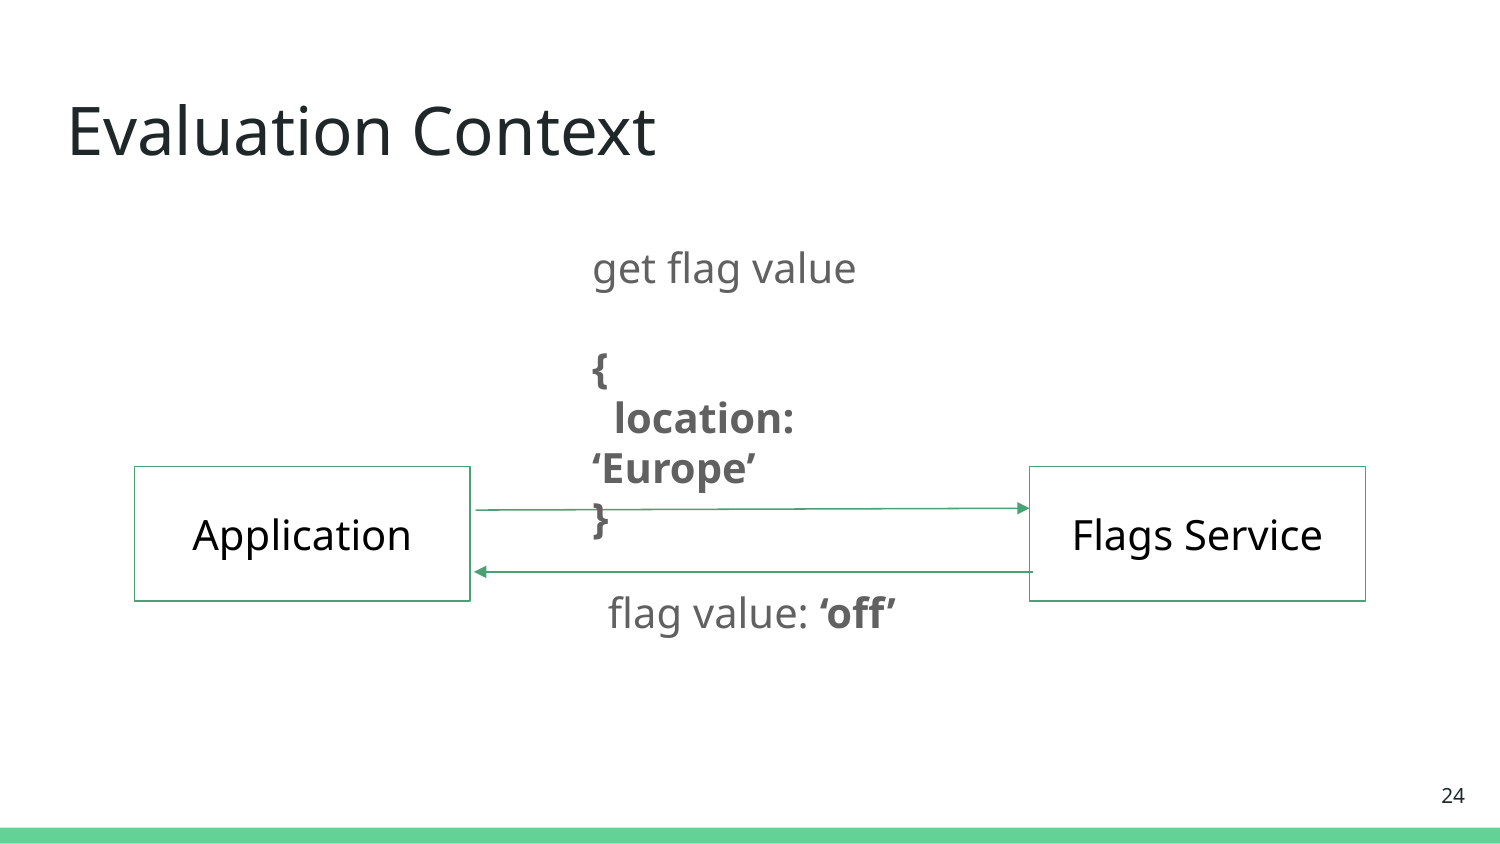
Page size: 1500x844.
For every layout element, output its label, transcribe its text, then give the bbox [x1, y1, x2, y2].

slide_number ‹#› [1389, 764, 1480, 830]
title Evaluation Context [51, 72, 1449, 167]
text_box get flag value { location: ‘Europe’ } [577, 227, 959, 506]
text_box get flag value { location: ‘Europe’ } [577, 519, 959, 558]
text_box Flags Service [1029, 466, 1366, 601]
text_box Application [134, 466, 471, 601]
text_box flag value: ‘off’ [592, 581, 975, 652]
